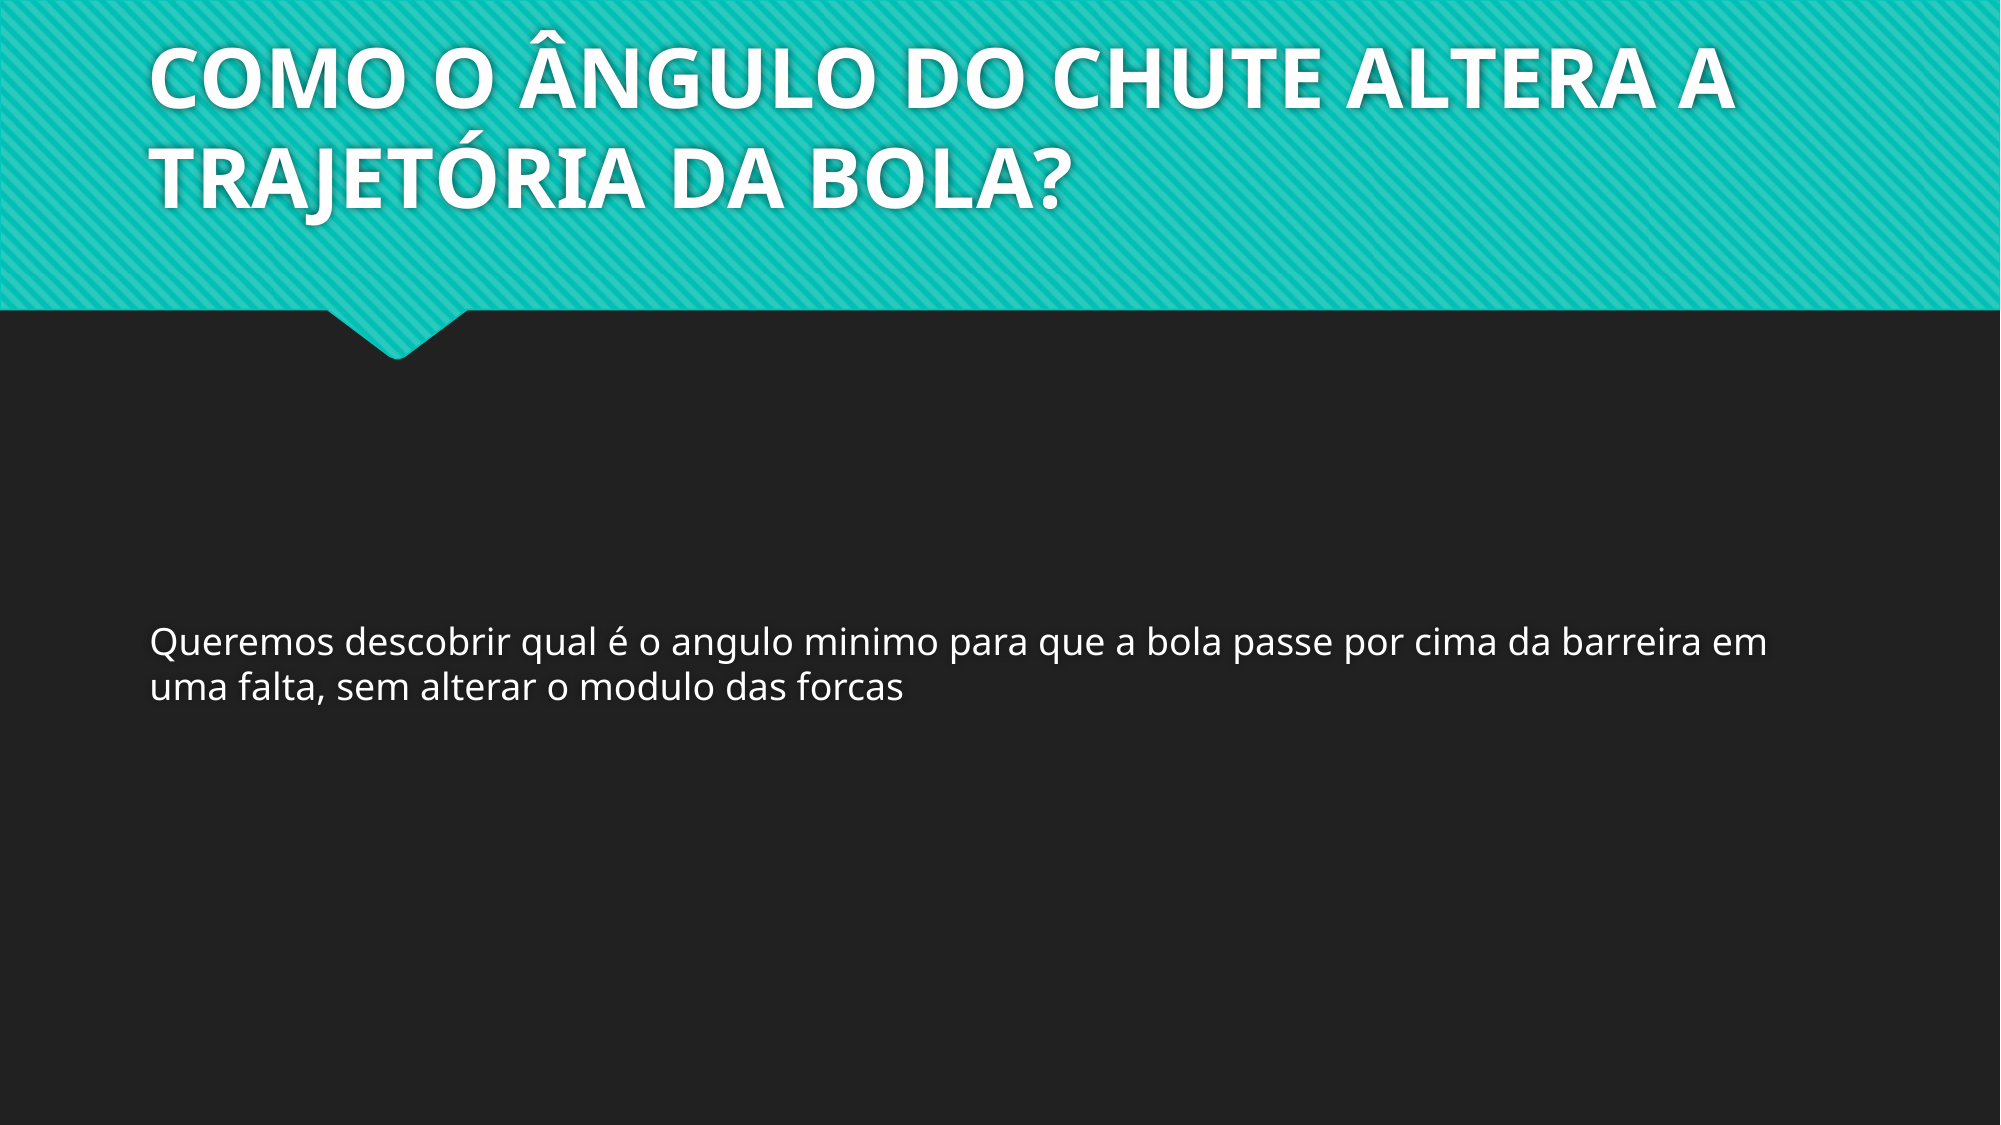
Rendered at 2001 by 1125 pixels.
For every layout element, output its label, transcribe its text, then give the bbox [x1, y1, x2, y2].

title COMO O ÂNGULO DO CHUTE ALTERA A TRAJETÓRIA DA BOLA? [132, 73, 1868, 233]
list Queremos descobrir qual é o angulo minimo para que a bola passe por cima da barreira em uma falta, sem alterar o modulo das forcas [134, 364, 1866, 962]
